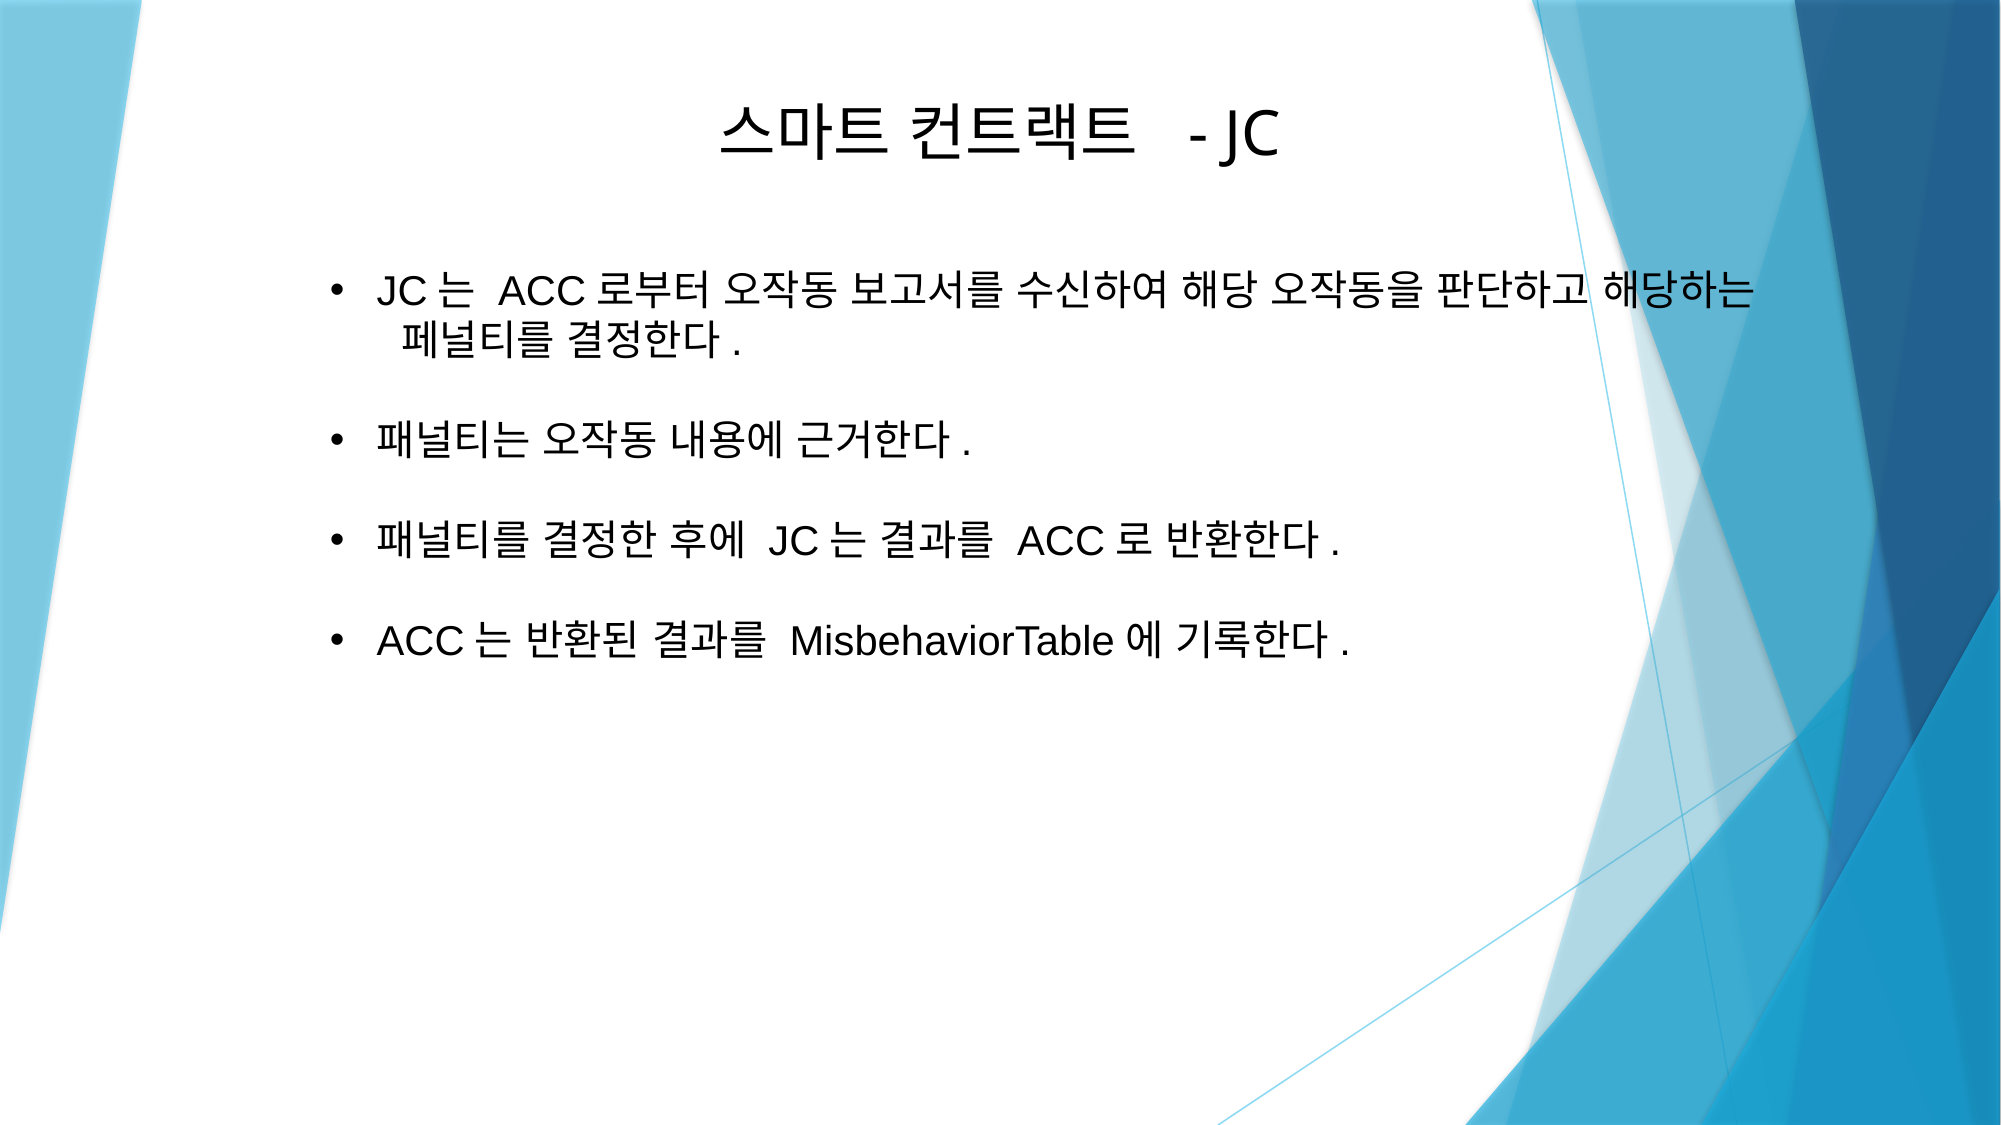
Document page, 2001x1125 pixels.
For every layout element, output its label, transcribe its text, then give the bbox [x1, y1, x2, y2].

text_box JC는 ACC로부터 오작동 보고서를 수신하여 해당 오작동을 판단하고 해당하는 페널티를 결정한다. 패널티는 오작동 내용에 근거한다. 패널티를 결정한 후에 JC는 결과를 ACC로 반환한다. ACC는 반환된 결과를 MisbehaviorTable에 기록한다. [315, 256, 2000, 672]
text_box 스마트 컨트랙트 - JC [0, 85, 2000, 176]
